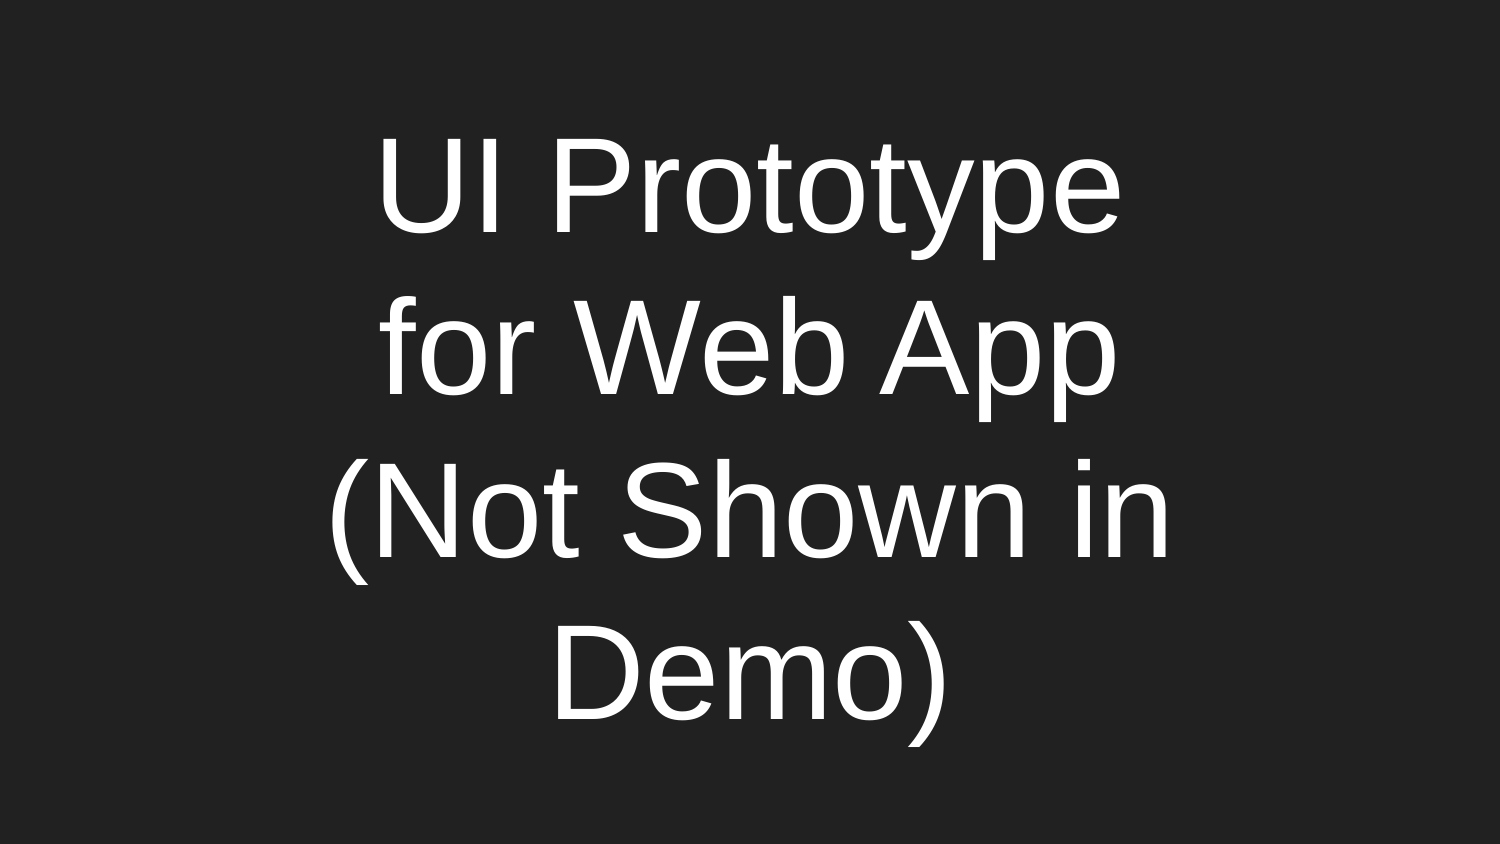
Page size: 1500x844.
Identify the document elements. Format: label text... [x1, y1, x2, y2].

title UI Prototype for Web App (Not Shown in Demo) [292, 245, 1208, 598]
